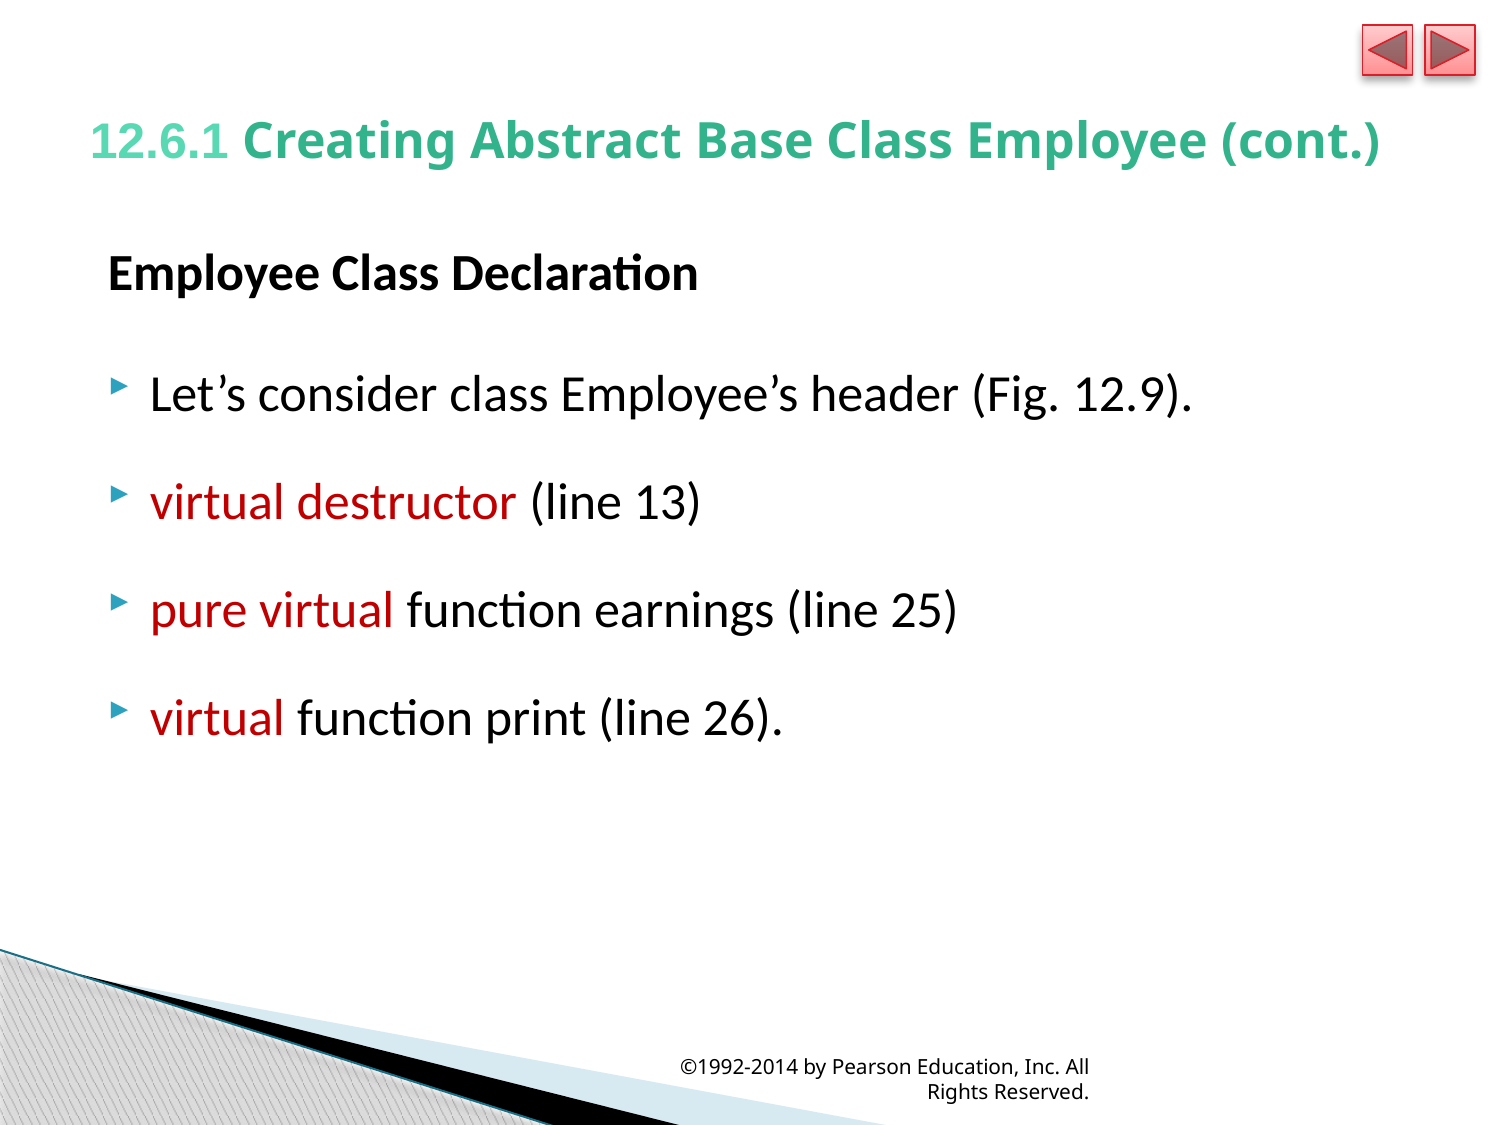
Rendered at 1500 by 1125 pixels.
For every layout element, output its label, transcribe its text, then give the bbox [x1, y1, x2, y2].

footer ©1992-2014 by Pearson Education, Inc. All Rights Reserved. [650, 1051, 1105, 1112]
title 12.6.1 Creating Abstract Base Class Employee (cont.) [75, 45, 1425, 233]
list Employee Class Declaration Let’s consider class Employee’s header (Fig. 12.9). virtual destructor (line 13) pure virtual function earnings (line 25) virtual function print (line 26). [75, 242, 1425, 986]
